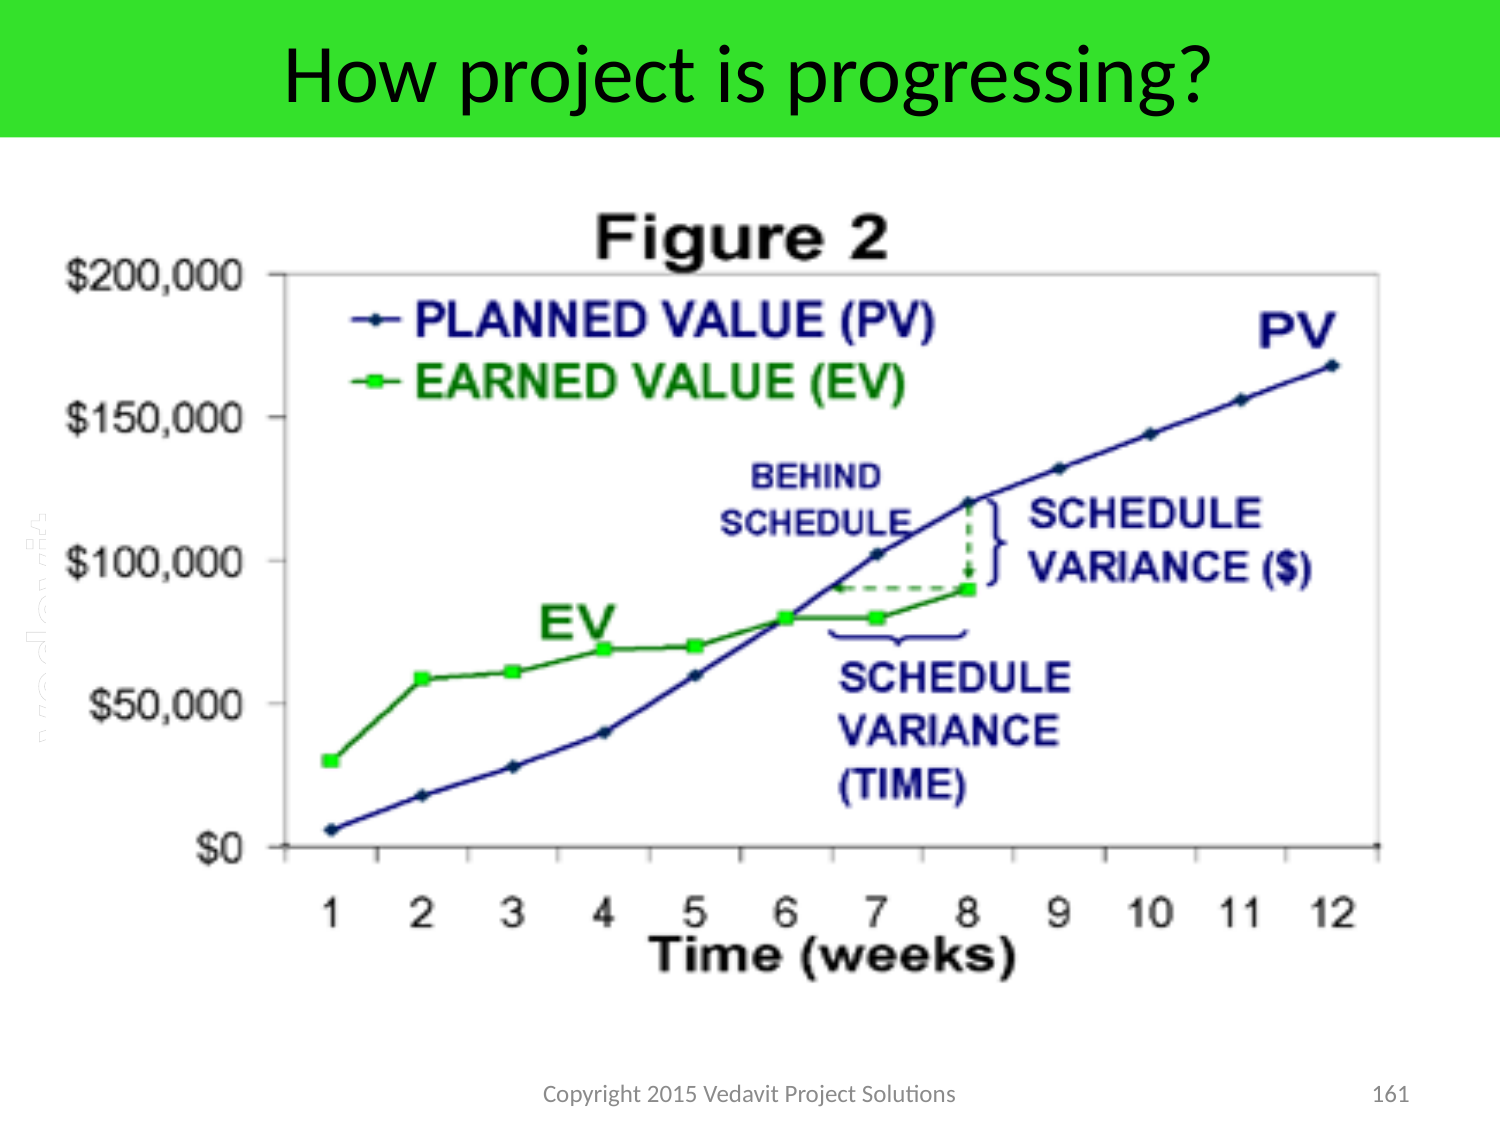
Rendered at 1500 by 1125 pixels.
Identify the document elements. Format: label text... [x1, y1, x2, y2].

footer Copyright 2015 Vedavit Project Solutions [512, 1062, 988, 1123]
title How project is progressing? [0, 0, 1500, 138]
picture [46, 173, 1409, 986]
slide_number 161 [1074, 1062, 1425, 1123]
